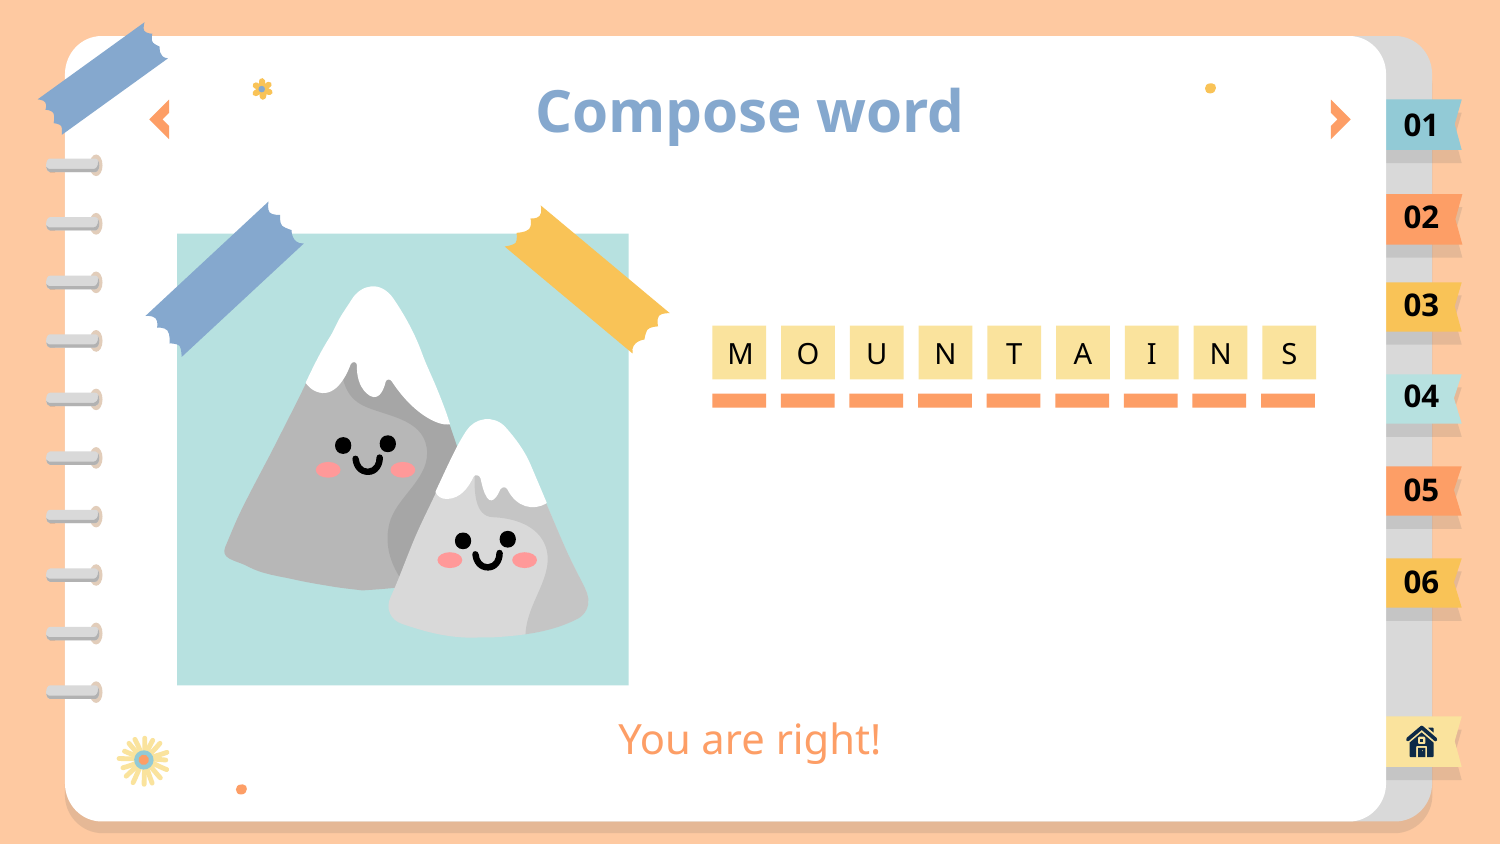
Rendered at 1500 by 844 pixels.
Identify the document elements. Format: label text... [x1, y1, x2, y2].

text_box 05 [1380, 464, 1463, 520]
text_box S [1262, 325, 1317, 380]
text_box O [781, 325, 835, 380]
text_box [780, 393, 835, 408]
text_box [712, 393, 767, 408]
text_box M [712, 325, 767, 380]
text_box You are right! [552, 697, 948, 763]
text_box 04 [1380, 371, 1463, 427]
text_box 06 [1380, 557, 1463, 612]
title Compose word [119, 72, 1381, 167]
text_box A [1056, 325, 1110, 380]
text_box [1330, 99, 1351, 140]
text_box [918, 393, 972, 408]
text_box I [1124, 325, 1179, 380]
text_box [1055, 393, 1110, 408]
text_box 03 [1380, 280, 1463, 336]
text_box N [918, 325, 973, 380]
text_box [149, 99, 170, 140]
text_box [1261, 393, 1315, 408]
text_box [1405, 725, 1438, 758]
text_box U [849, 325, 904, 380]
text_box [132, 180, 678, 686]
text_box [849, 393, 904, 408]
text_box [986, 393, 1041, 408]
text_box N [1193, 325, 1248, 380]
text_box [1192, 393, 1247, 408]
text_box 01 [1380, 99, 1463, 155]
text_box T [987, 325, 1042, 380]
text_box [1389, 717, 1463, 766]
text_box [1123, 393, 1178, 408]
text_box 02 [1380, 192, 1463, 247]
